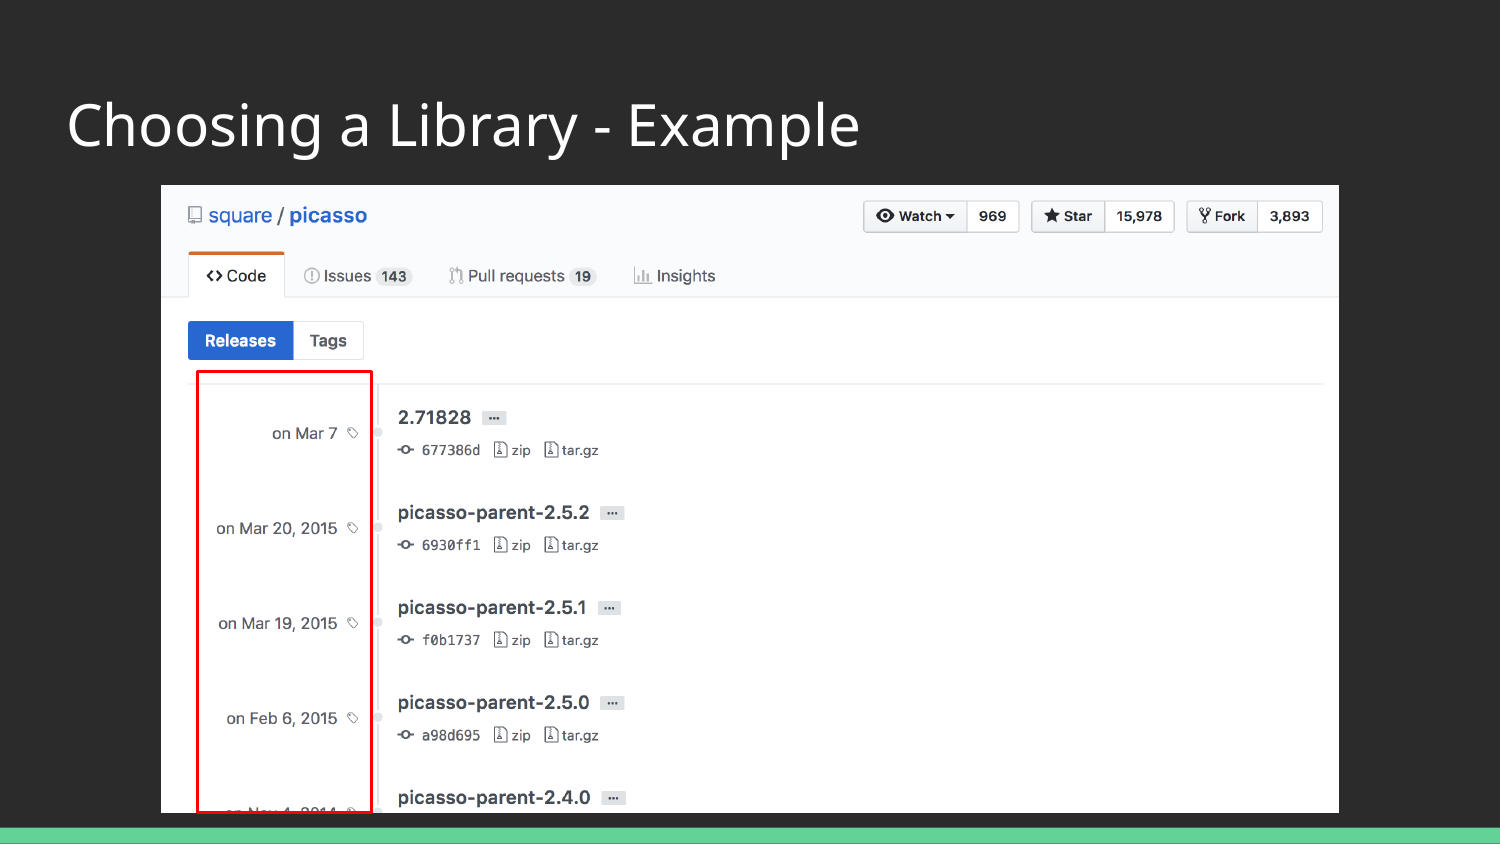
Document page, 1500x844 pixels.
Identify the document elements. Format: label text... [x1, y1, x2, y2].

picture [161, 185, 1339, 813]
title Choosing a Library - Example [51, 72, 1449, 167]
